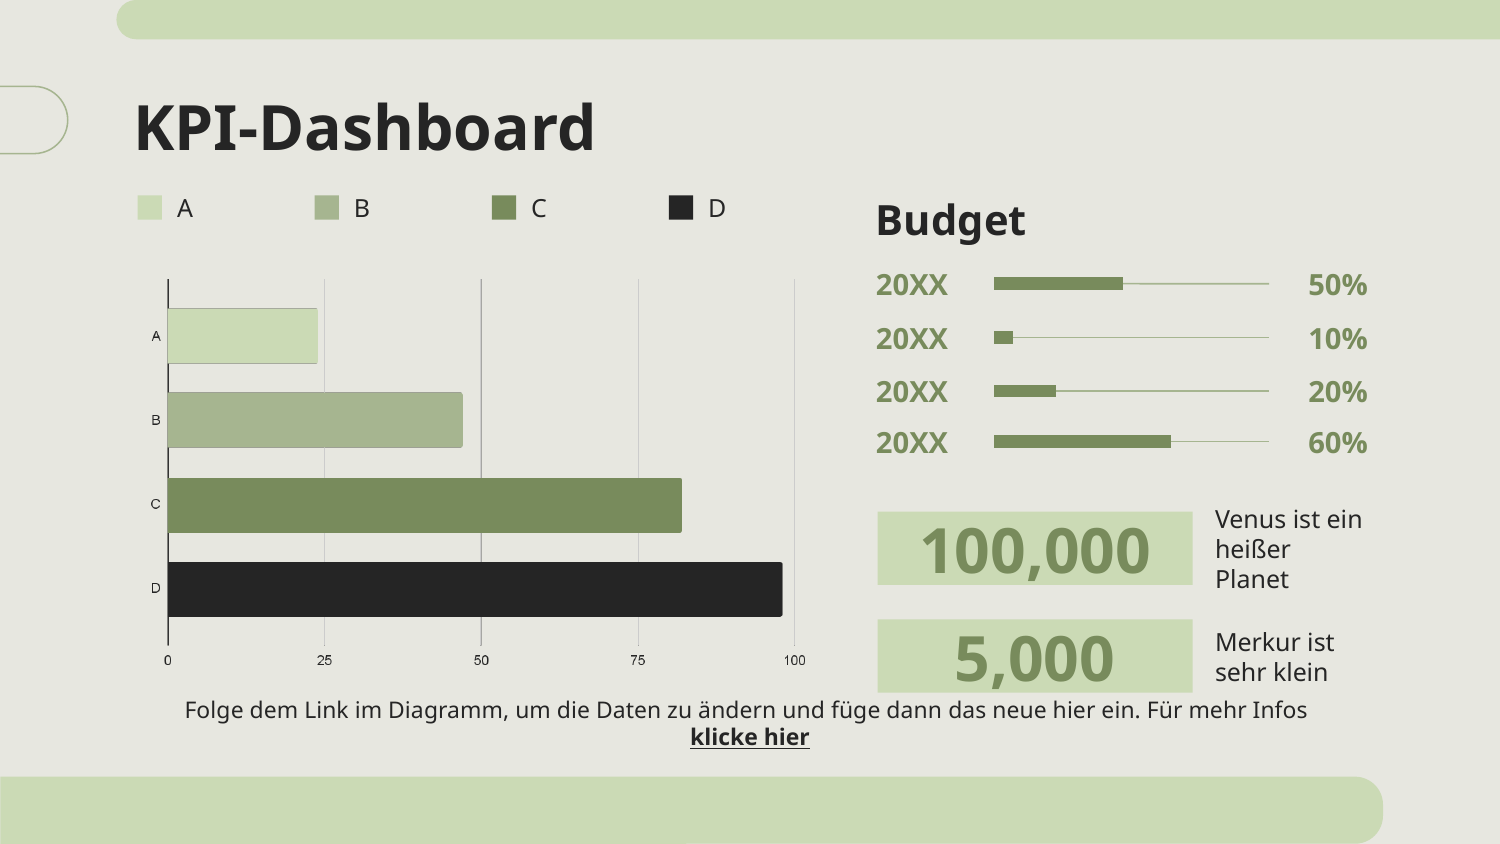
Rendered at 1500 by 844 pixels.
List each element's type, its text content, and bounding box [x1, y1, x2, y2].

text_box 20% [1269, 370, 1384, 412]
text_box [491, 195, 517, 220]
text_box 20XX [860, 421, 995, 462]
text_box 60% [1269, 421, 1384, 462]
text_box 20XX [860, 370, 995, 412]
text_box B [339, 186, 462, 229]
text_box 20XX [860, 317, 995, 358]
text_box 100,000 [877, 511, 1193, 585]
text_box Folge dem Link im Diagramm, um die Daten zu ändern und füge dann das neue hier ein. Für mehr Infos klicke hier [161, 719, 1339, 756]
text_box Merkur ist sehr klein [1200, 619, 1384, 693]
text_box C [516, 186, 639, 229]
text_box D [693, 186, 816, 229]
text_box 50% [1269, 263, 1384, 305]
text_box Budget [860, 186, 1383, 251]
text_box 20XX [860, 263, 995, 304]
text_box [668, 195, 694, 220]
text_box [314, 195, 339, 220]
text_box [137, 195, 162, 220]
text_box A [161, 186, 285, 229]
text_box Venus ist ein heißer Planet [1200, 511, 1384, 585]
text_box 5,000 [877, 619, 1193, 693]
text_box 10% [1269, 317, 1384, 358]
title KPI-Dashboard [118, 72, 1382, 167]
picture [116, 257, 816, 690]
